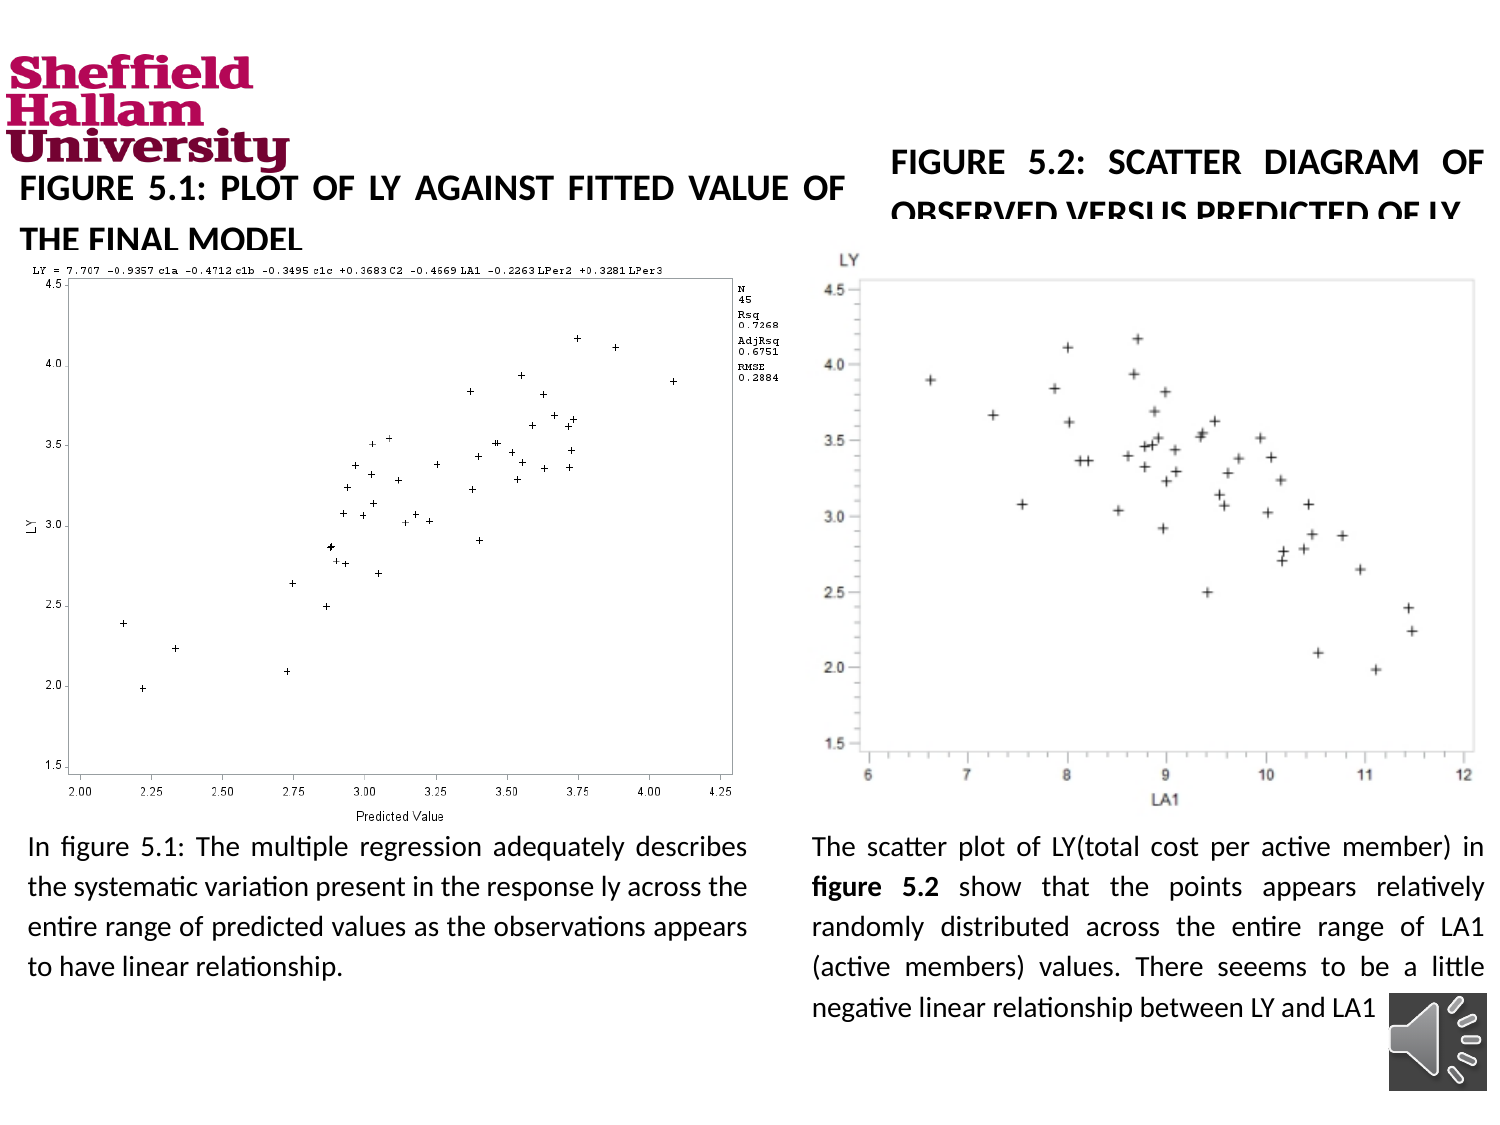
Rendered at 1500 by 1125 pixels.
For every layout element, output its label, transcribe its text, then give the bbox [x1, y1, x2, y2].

text_box In figure 5.1: The multiple regression adequately describes the systematic variation present in the response ly across the entire range of predicted values as the observations appears to have linear relationship. [12, 837, 763, 990]
text_box FIGURE 5.1: PLOT OF LY AGAINST FITTED VALUE OF THE FINAL MODEL [4, 148, 862, 268]
text_box The scatter plot of LY(total cost per active member) in figure 5.2 show that the points appears relatively randomly distributed across the entire range of LA1 (active members) values. There seeems to be a little negative linear relationship between LY and LA1 [797, 824, 1500, 1031]
picture [796, 219, 1500, 818]
picture [6, 54, 290, 148]
text_box FIGURE 5.2: SCATTER DIAGRAM OF OBSERVED VERSUS PREDICTED OF LY [876, 122, 1500, 218]
picture [17, 250, 786, 836]
picture [1387, 992, 1489, 1093]
